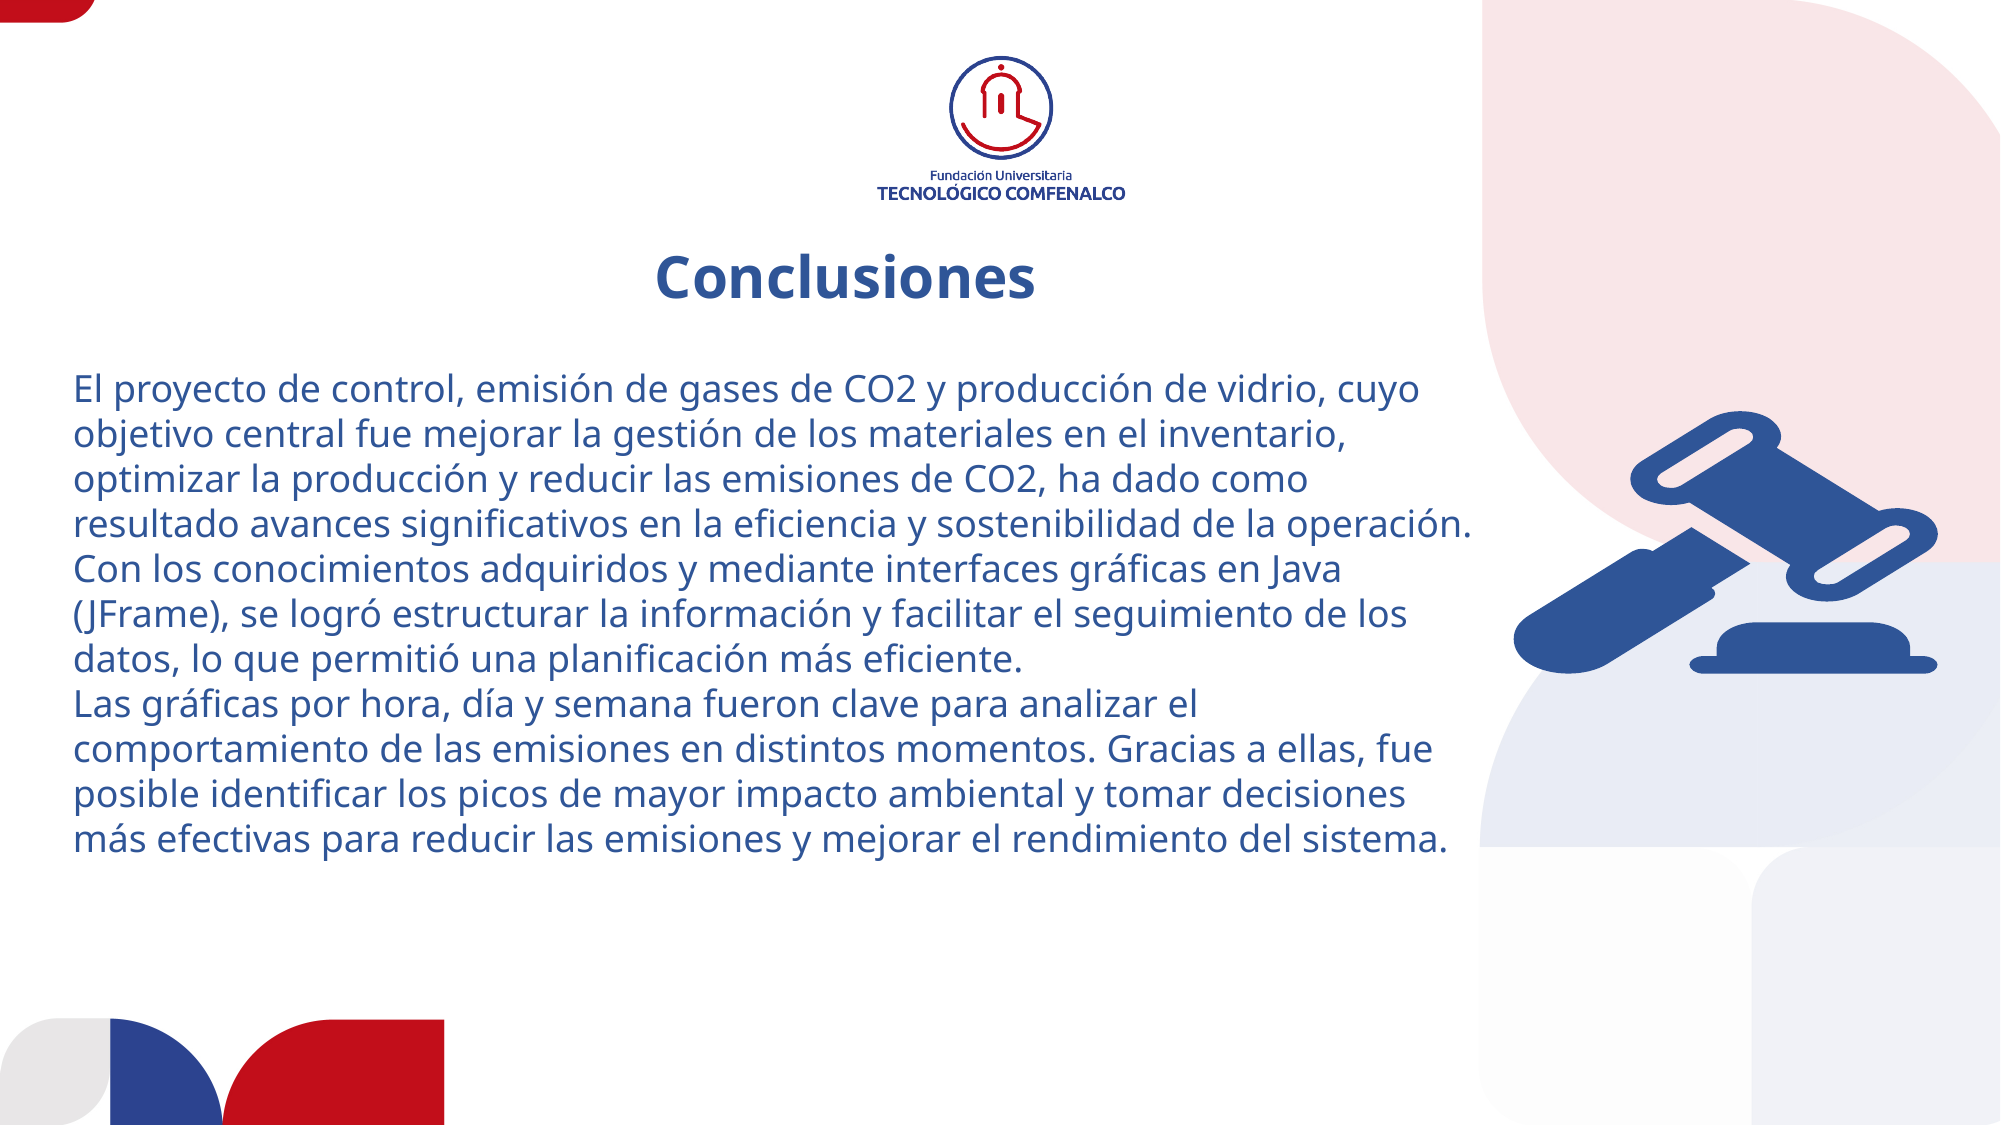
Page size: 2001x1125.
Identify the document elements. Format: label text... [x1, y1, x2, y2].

text_box El proyecto de control, emisión de gases de CO2 y producción de vidrio, cuyo objetivo central fue mejorar la gestión de los materiales en el inventario, optimizar la producción y reducir las emisiones de CO2, ha dado como resultado avances significativos en la eficiencia y sostenibilidad de la operación. Con los conocimientos adquiridos y mediante interfaces gráficas en Java (JFrame), se logró estructurar la información y facilitar el seguimiento de los datos, lo que permitió una planificación más eficiente. Las gráficas por hora, día y semana fueron clave para analizar el comportamiento de las emisiones en distintos momentos. Gracias a ellas, fue posible identificar los picos de mayor impacto ambiental y tomar decisiones más efectivas para reducir las emisiones y mejorar el rendimiento del sistema. y un mejor aprovechamiento de las materias primas. [58, 357, 1491, 913]
text_box Conclusiones [201, 157, 1491, 319]
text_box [1513, 411, 1942, 674]
picture [0, 0, 2001, 1125]
